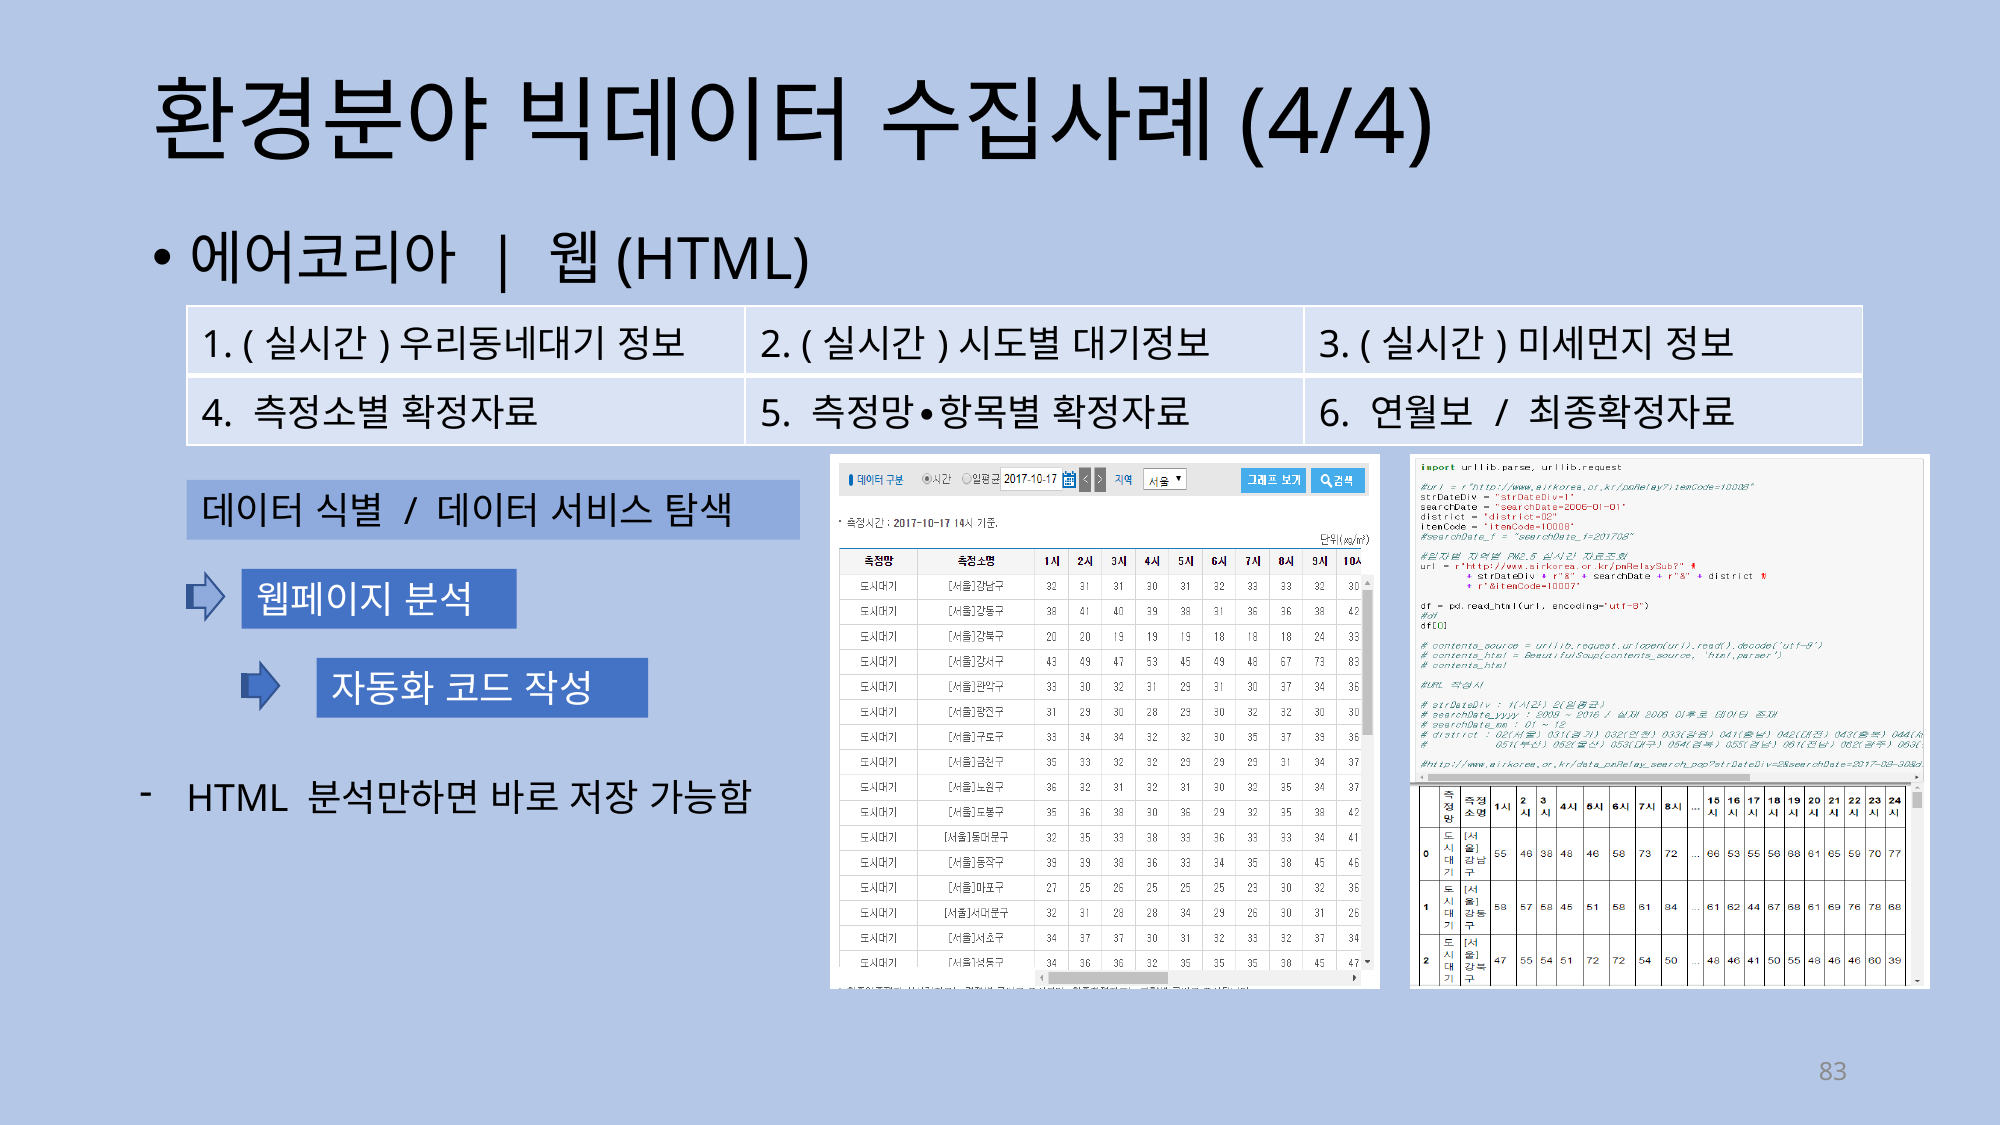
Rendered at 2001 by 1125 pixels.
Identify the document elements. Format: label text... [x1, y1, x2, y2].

text_box 자동화 코드 작성 [316, 657, 649, 718]
table_header 3. (실시간)미세먼지 정보 [1305, 307, 1862, 373]
slide_number 83 [1412, 1042, 1863, 1103]
picture [830, 454, 1380, 989]
text_box HTML 분석만하면 바로 저장 가능함 [124, 766, 830, 827]
table_header 1. (실시간)우리동네대기 정보 [188, 307, 744, 373]
text_box 데이터 식별 / 데이터 서비스 탐색 [186, 479, 800, 540]
table_cell 4. 측정소별 확정자료 [188, 378, 744, 444]
picture [1410, 454, 1930, 989]
text_box [241, 660, 281, 712]
title 환경분야 빅데이터 수집사례(4/4) [137, 59, 1863, 189]
list 에어코리아 | 웹(HTML) [137, 202, 1950, 1043]
table_cell 5. 측정망∙항목별 확정자료 [746, 378, 1303, 444]
text_box 웹페이지 분석 [241, 568, 517, 629]
text_box [186, 571, 226, 622]
table_header 2. (실시간)시도별 대기정보 [746, 307, 1303, 373]
table_cell 6. 연월보 / 최종확정자료 [1305, 378, 1862, 444]
